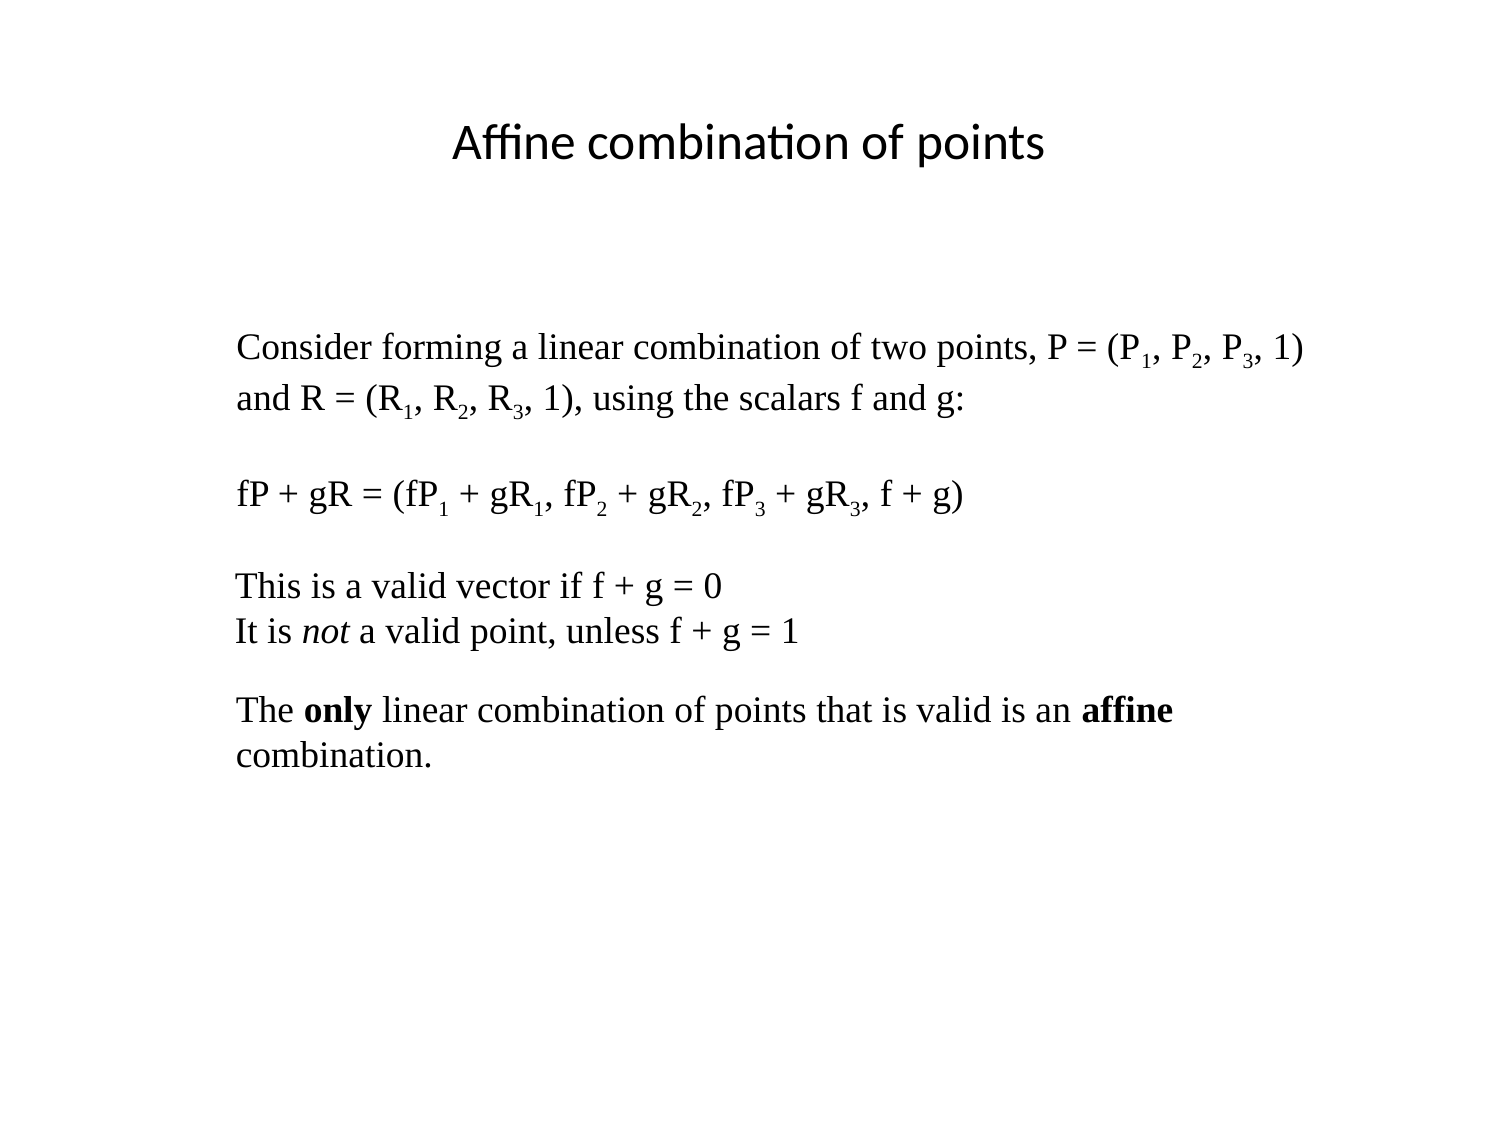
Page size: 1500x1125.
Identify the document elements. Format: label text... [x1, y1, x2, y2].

text_box This is a valid vector if f + g = 0 It is not a valid point, unless f + g = 1 [219, 553, 816, 659]
title Affine combination of points [75, 45, 1425, 233]
text_box Consider forming a linear combination of two points, P = (P1, P2, P3, 1) and R = (R1, R2, R3, 1), using the scalars f and g: fP + gR = (fP1 + gR1, fP2 + gR2, fP3 + gR3, f + g) [221, 314, 1319, 528]
text_box The only linear combination of points that is valid is an affine combination. [220, 677, 1198, 783]
